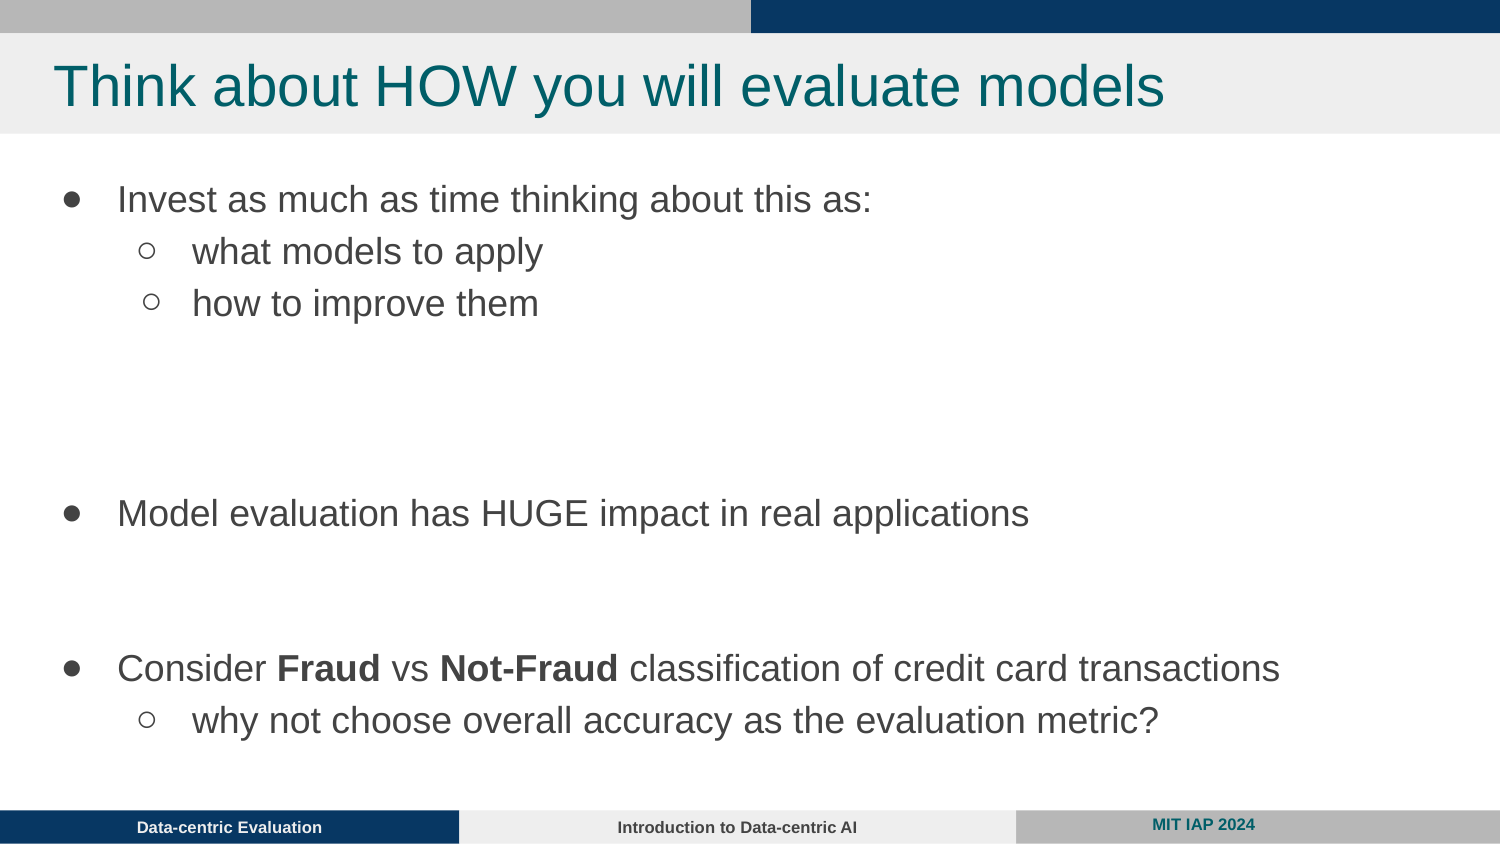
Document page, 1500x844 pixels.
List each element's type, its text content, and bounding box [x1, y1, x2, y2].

title Think about HOW you will evaluate models [38, 33, 1437, 134]
list Invest as much as time thinking about this as: what models to apply how to improve them Model evaluation has HUGE impact in real applications Consider Fraud vs Not-Fraud classification of credit card transactions why not choose overall accuracy as the evaluation metric? [26, 153, 1425, 649]
